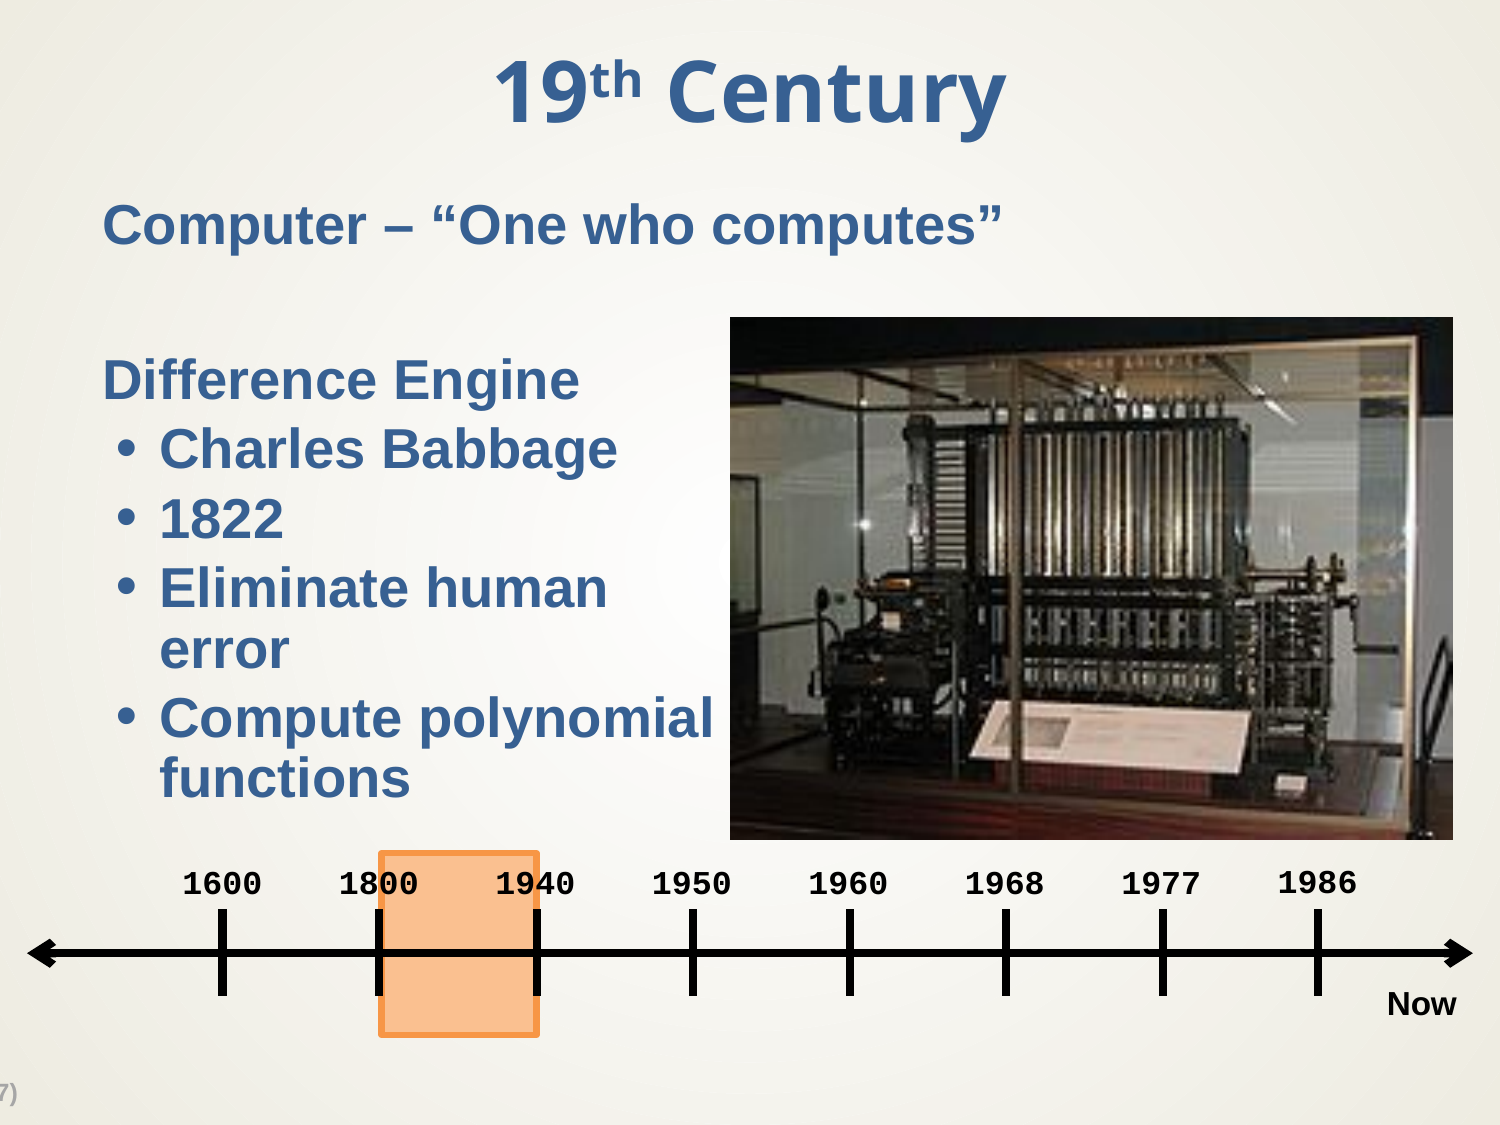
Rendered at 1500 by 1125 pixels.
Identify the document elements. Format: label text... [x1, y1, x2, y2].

title 19th Century [0, 24, 1500, 166]
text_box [26, 852, 1474, 1031]
picture [730, 316, 1453, 840]
list Computer – “One who computes” Difference Engine Charles Babbage 1822 Eliminate human error Compute polynomial functions [56, 187, 1444, 851]
